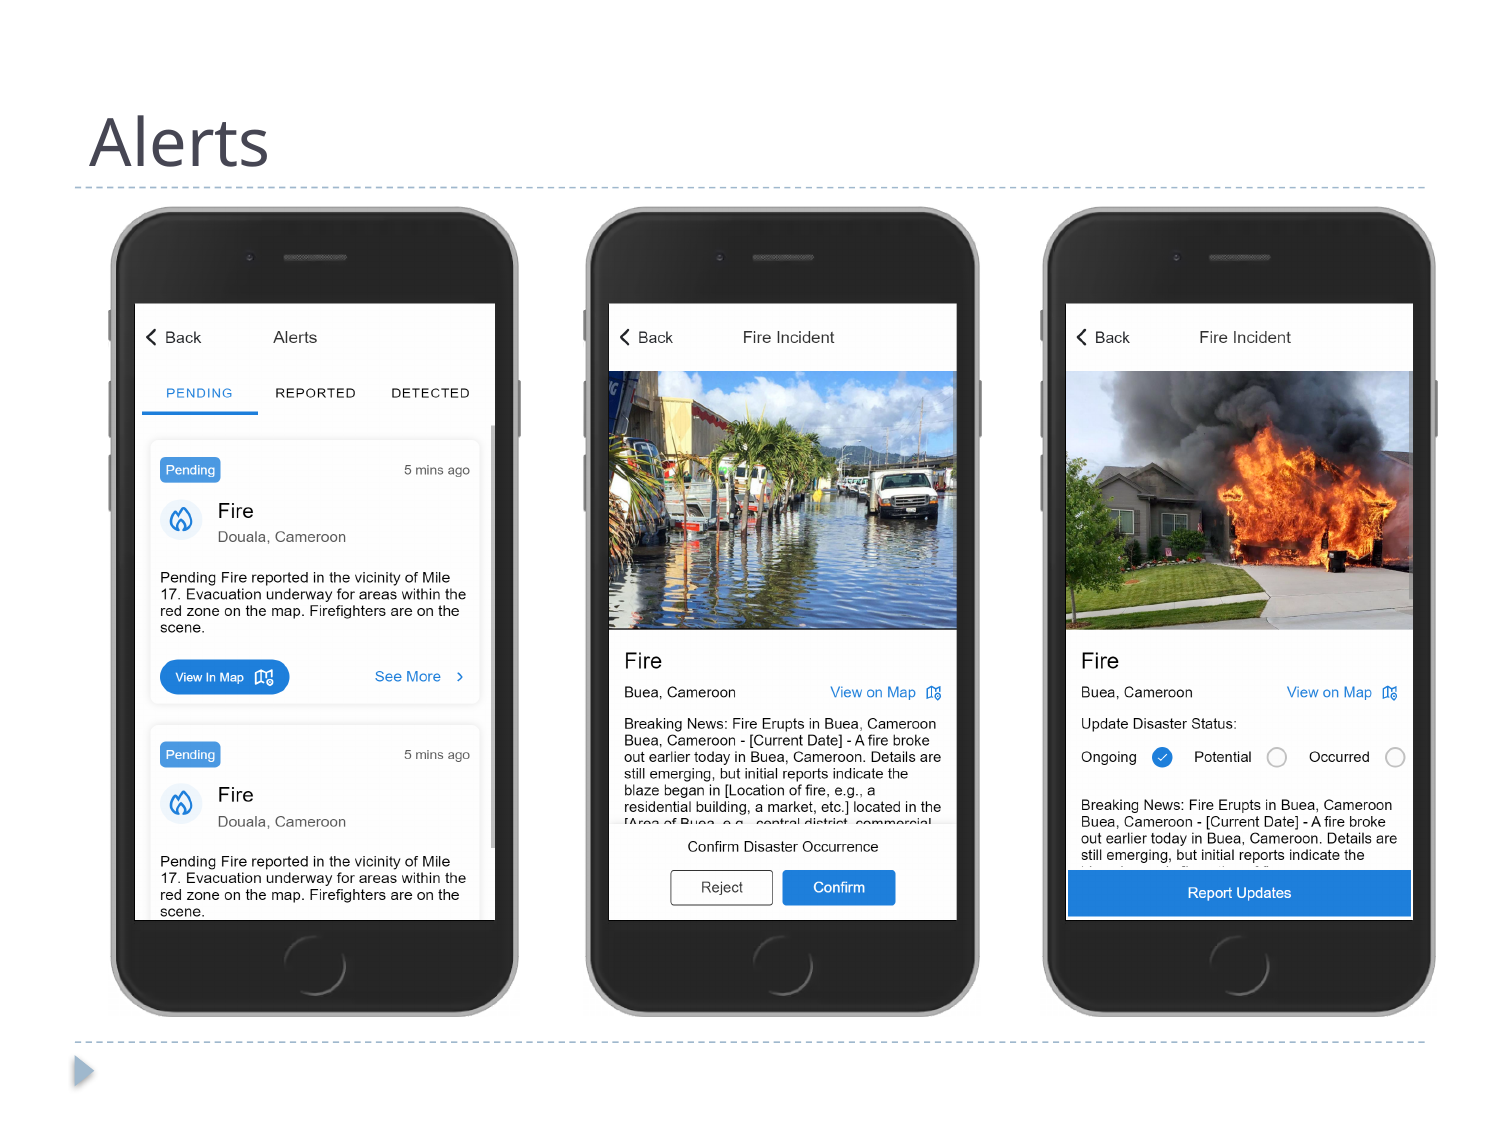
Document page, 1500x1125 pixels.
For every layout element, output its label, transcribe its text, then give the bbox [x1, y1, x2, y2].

title Alerts [75, 24, 1425, 188]
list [108, 206, 522, 1018]
picture [583, 206, 982, 1018]
picture [1040, 206, 1439, 1018]
